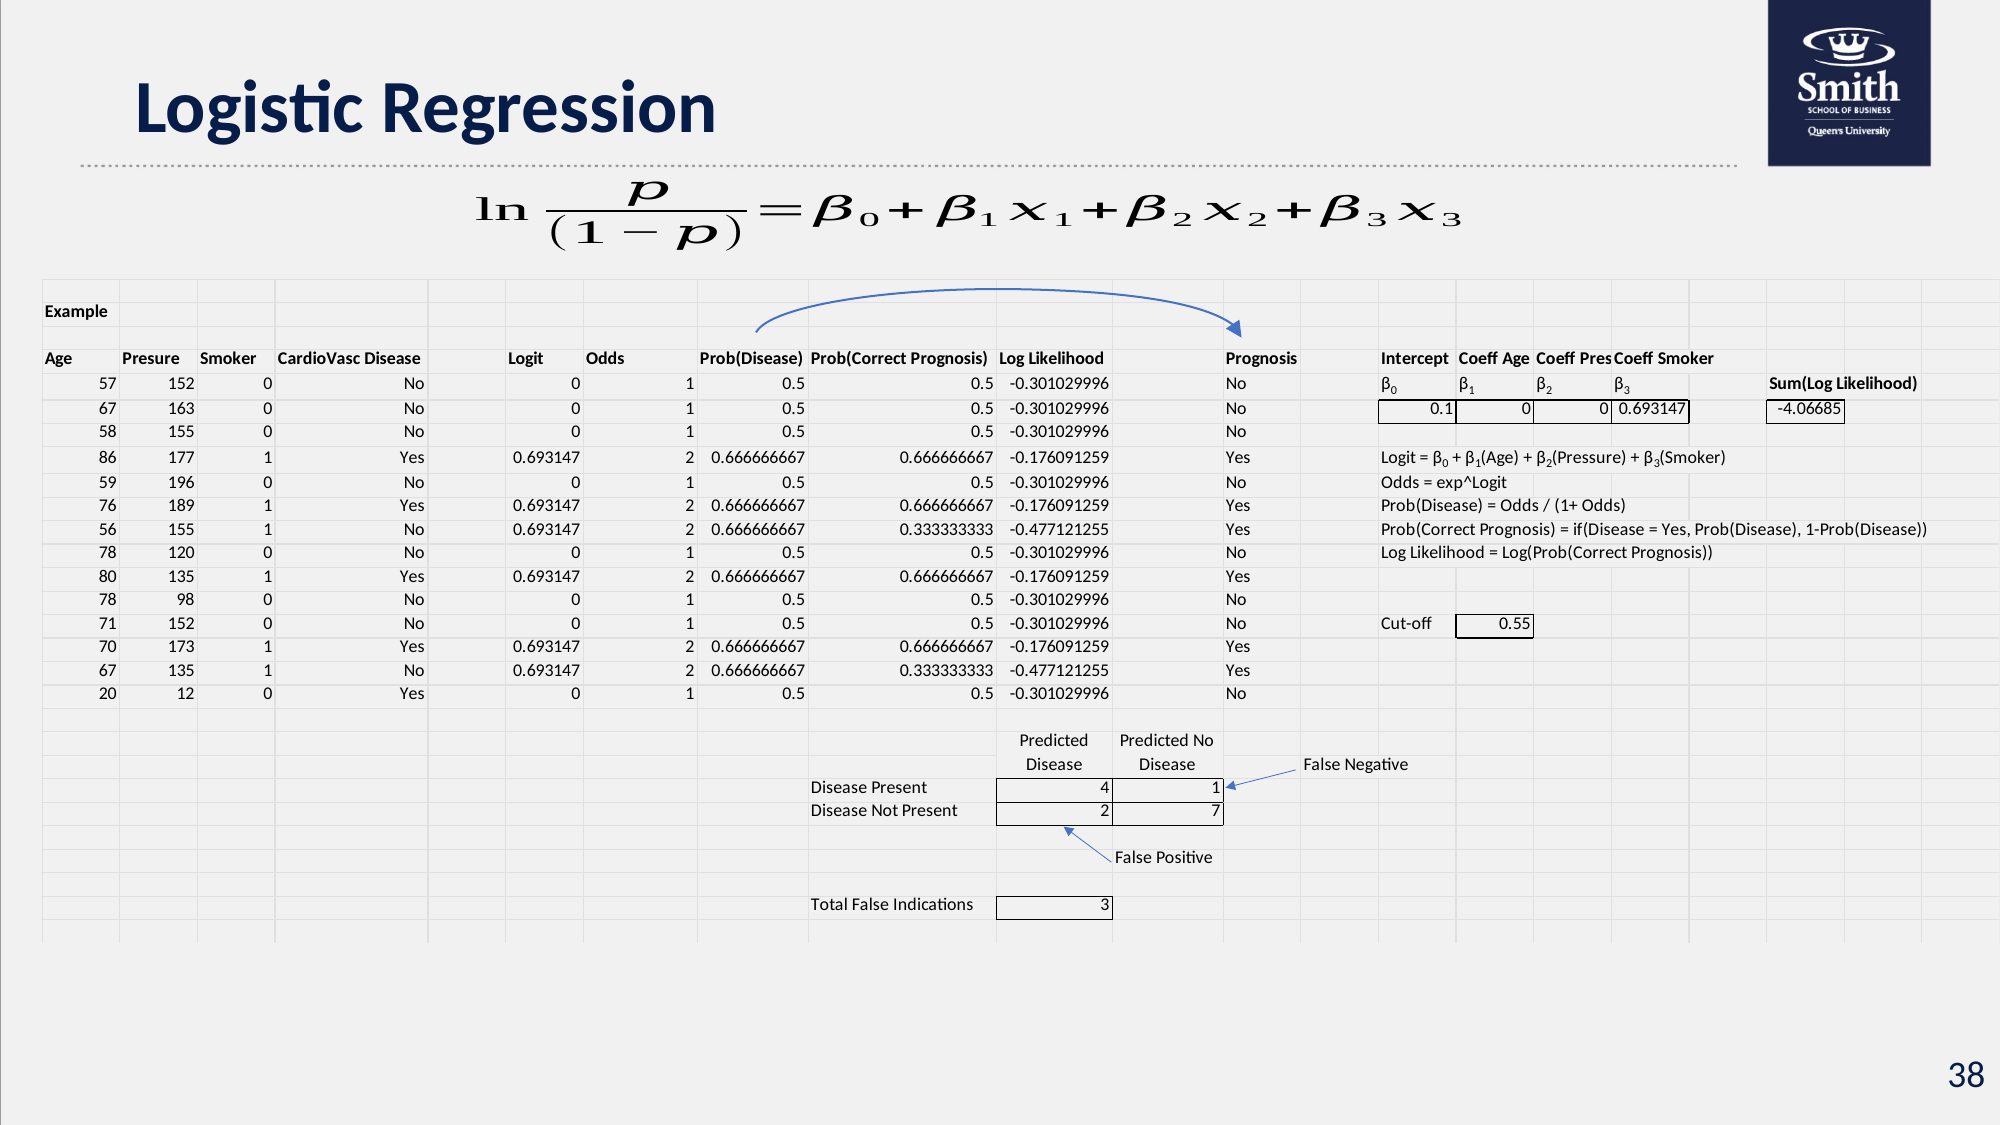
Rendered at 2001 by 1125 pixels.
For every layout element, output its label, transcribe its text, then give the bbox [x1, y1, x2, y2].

list Logistic Regression [120, 50, 1525, 150]
slide_number 38 [1550, 1042, 2000, 1103]
picture [0, 0, 2000, 1125]
